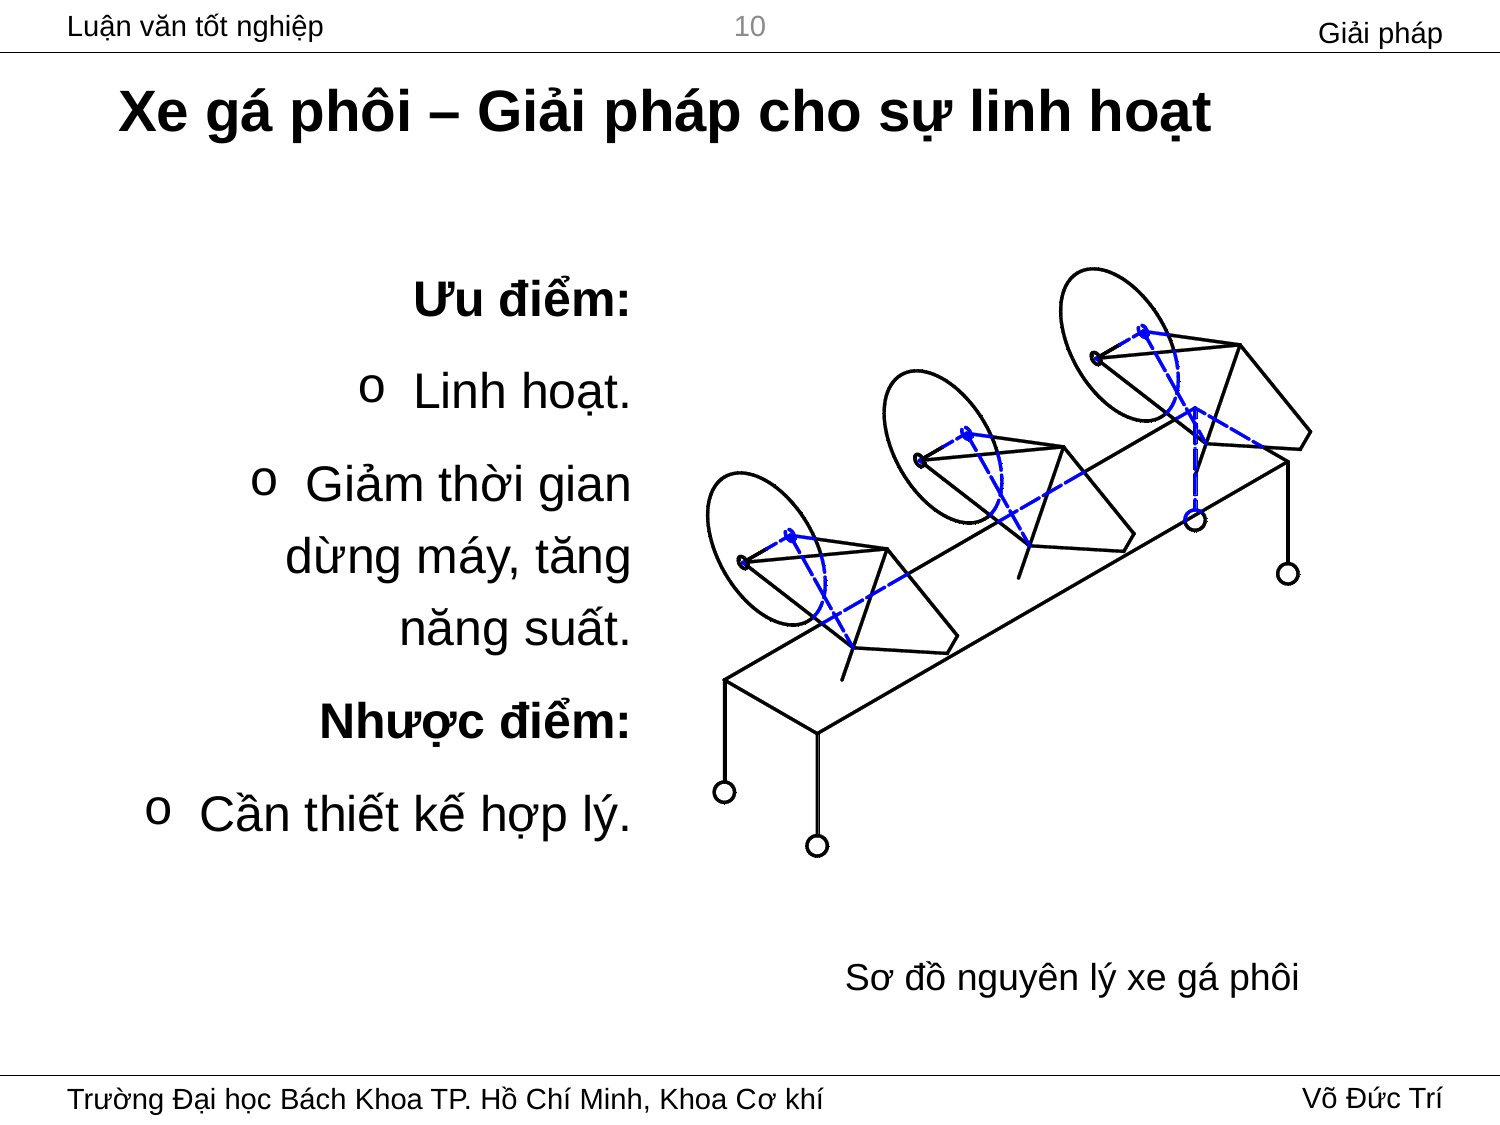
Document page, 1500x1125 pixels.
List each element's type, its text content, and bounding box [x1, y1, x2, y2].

title Xe gá phôi – Giải pháp cho sự linh hoạt [103, 75, 1397, 149]
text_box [419, 265, 1500, 860]
slide_number 10 [686, 0, 814, 49]
text_box Sơ đồ nguyên lý xe gá phôi [686, 945, 1459, 1006]
list Giải pháp [837, 0, 1459, 50]
list Ưu điểm: Linh hoạt. Giảm thời gian dừng máy, tăng năng suất. Nhược điểm: Cần thiết kế hợp lý. [103, 246, 648, 879]
